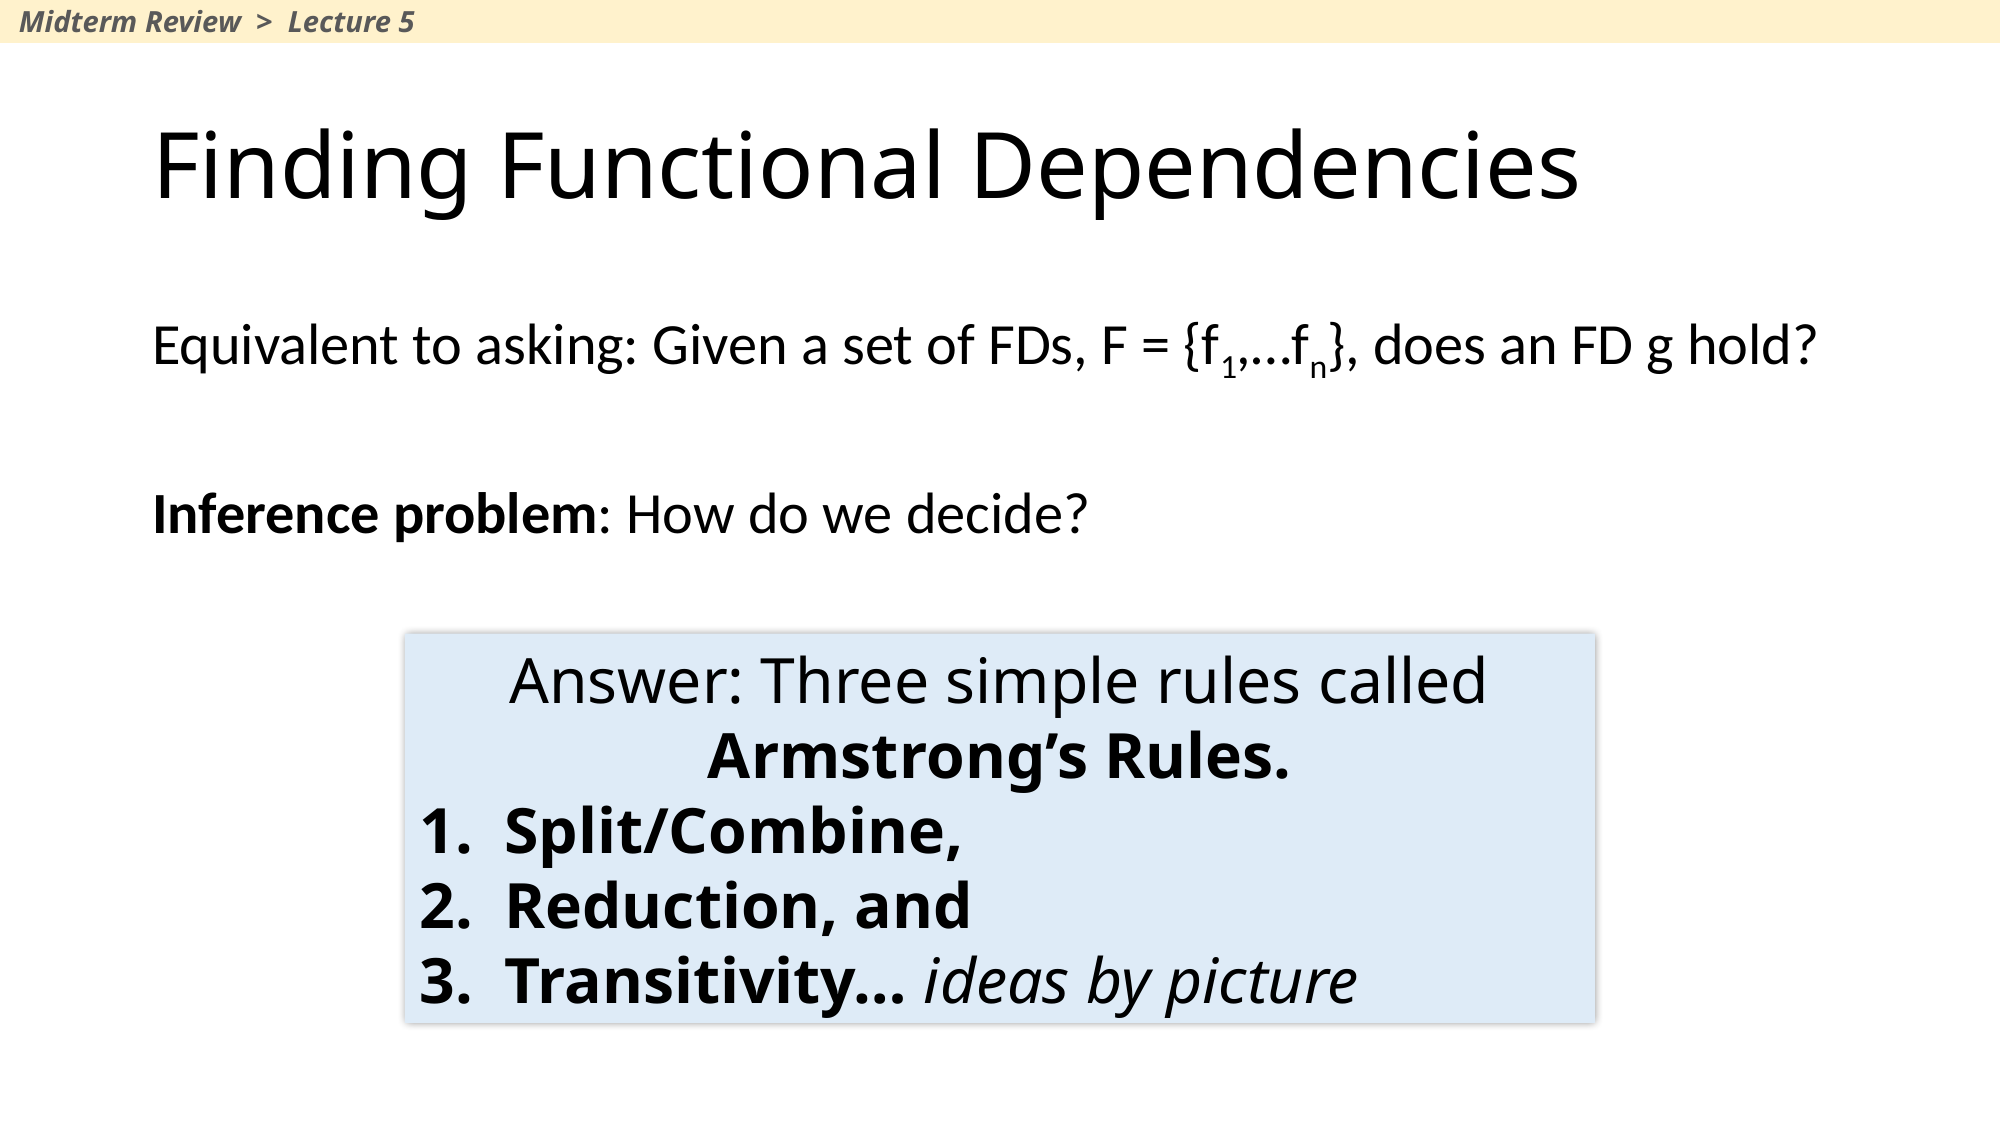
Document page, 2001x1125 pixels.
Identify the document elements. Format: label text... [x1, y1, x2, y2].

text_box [0, 0, 2000, 47]
text_box Answer: Three simple rules called Armstrong’s Rules. Split/Combine, Reduction, and Transitivity… ideas by picture [404, 633, 1595, 1023]
list Equivalent to asking: Given a set of FDs, F = {f1,…fn}, does an FD g hold? Inference problem: How do we decide? [137, 299, 1863, 1014]
title Finding Functional Dependencies [137, 59, 1863, 278]
